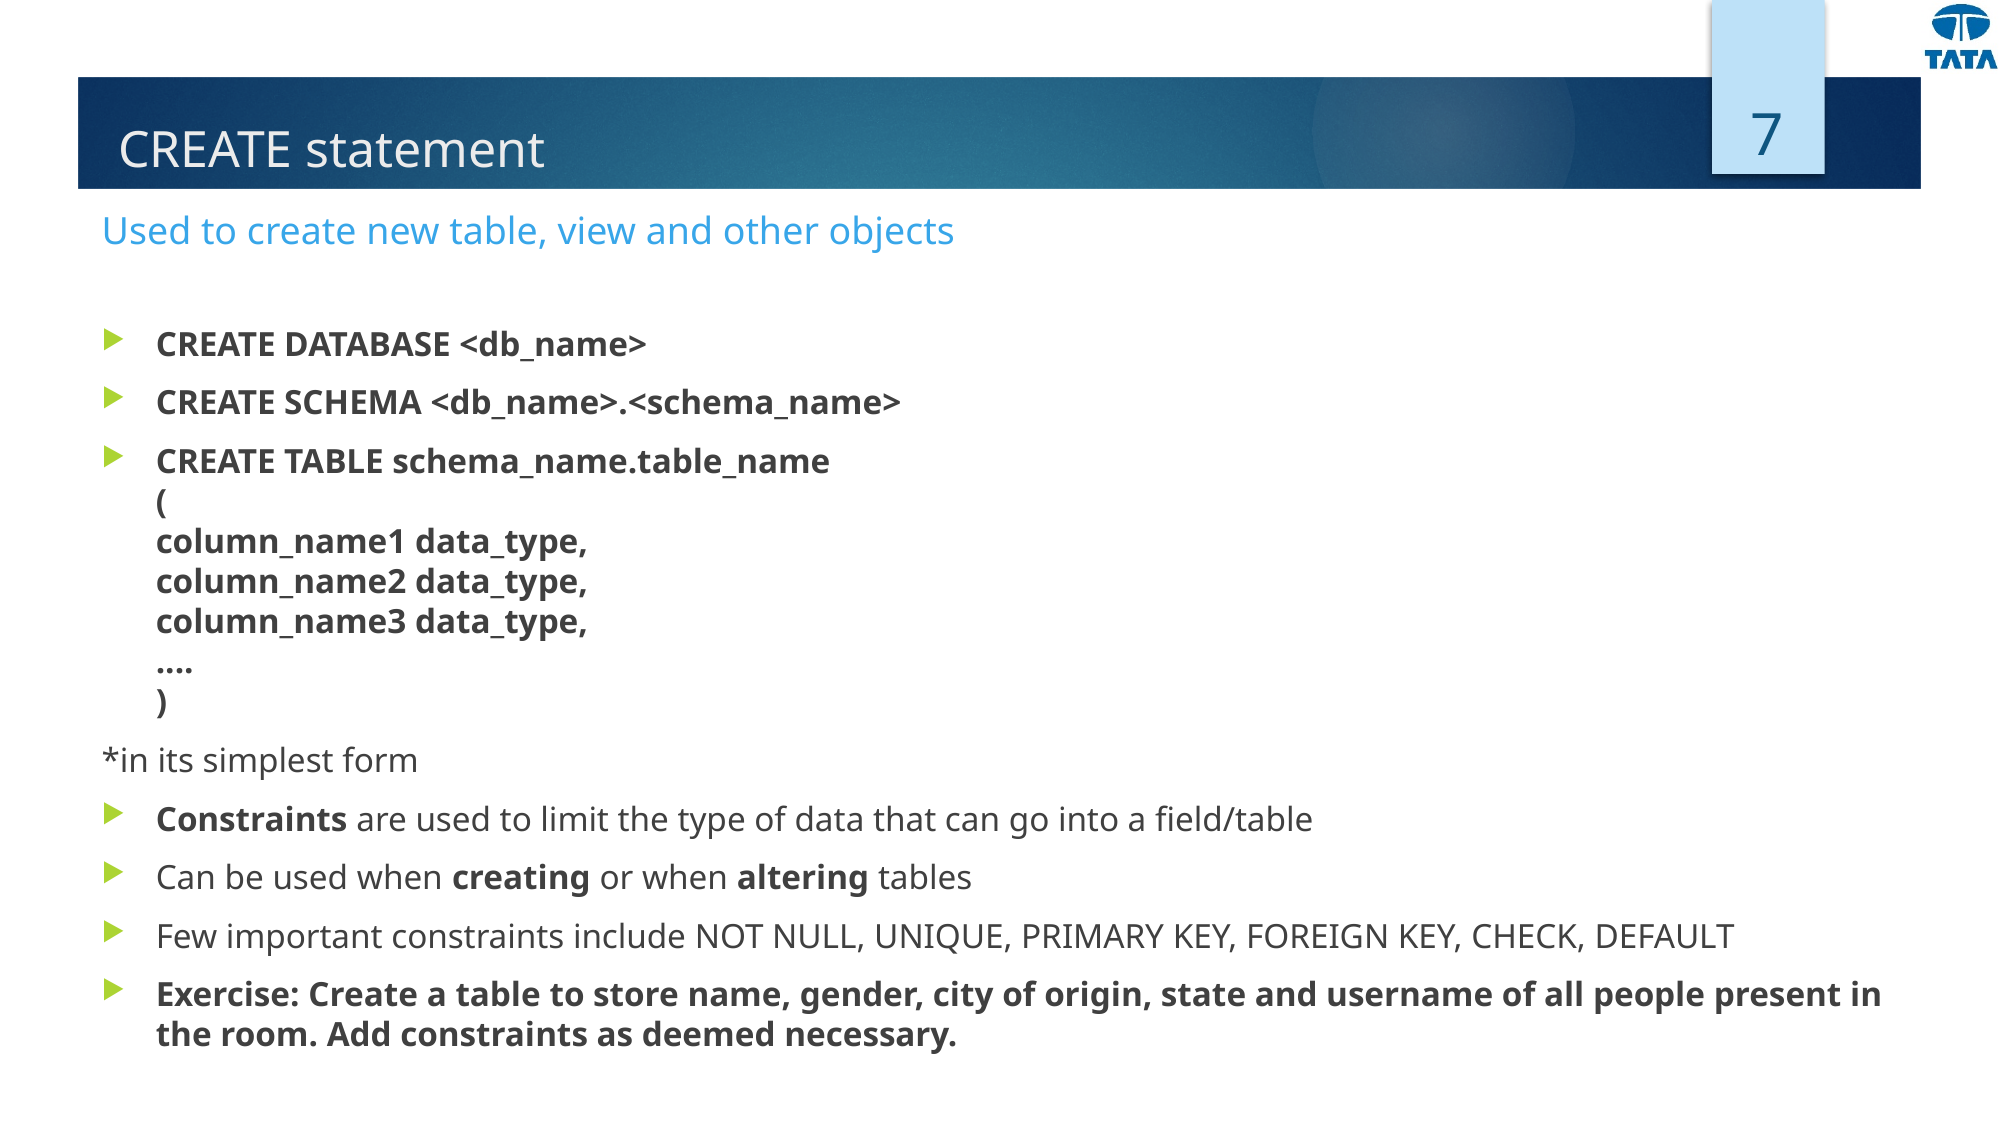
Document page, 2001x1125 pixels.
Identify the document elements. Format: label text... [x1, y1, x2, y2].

list Used to create new table, view and other objects [86, 199, 1910, 296]
picture [1921, 0, 2000, 74]
title CREATE statement [103, 88, 1709, 199]
slide_number 7 [1698, 48, 1836, 175]
list CREATE DATABASE <db_name> CREATE SCHEMA <db_name>.<schema_name> CREATE TABLE schema_name.table_name ( column_name1 data_type, column_name2 data_type, column_name3 data_type, .... ) *in its simplest form Constraints are used to limit the type of data that can go into a field/table Can be used when creating or when altering tables Few important constraints include NOT NULL, UNIQUE, PRIMARY KEY, FOREIGN KEY, CHECK, DEFAULT Exercise: Create a table to store name, gender, city of origin, state and username of all people present in the room. Add constraints as deemed necessary. [86, 315, 1910, 1063]
